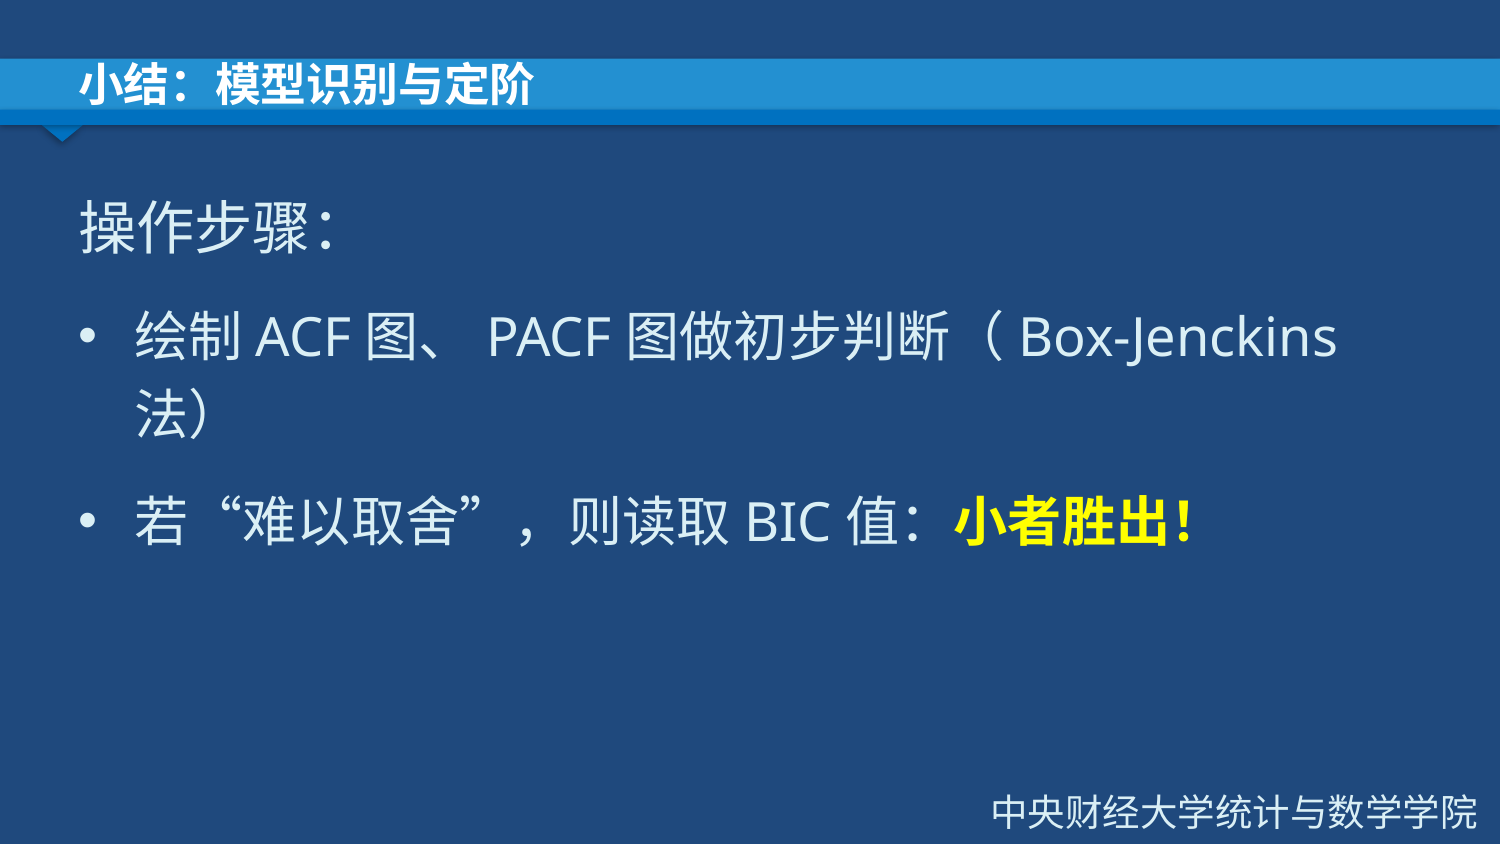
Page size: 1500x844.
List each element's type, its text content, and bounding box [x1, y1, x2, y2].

list 操作步骤： 绘制ACF图、PACF图做初步判断（Box-Jenckins 法） 若“难以取舍”，则读取BIC值：小者胜出！ [63, 169, 1414, 785]
title 小结：模型识别与定阶 [63, 54, 1414, 112]
